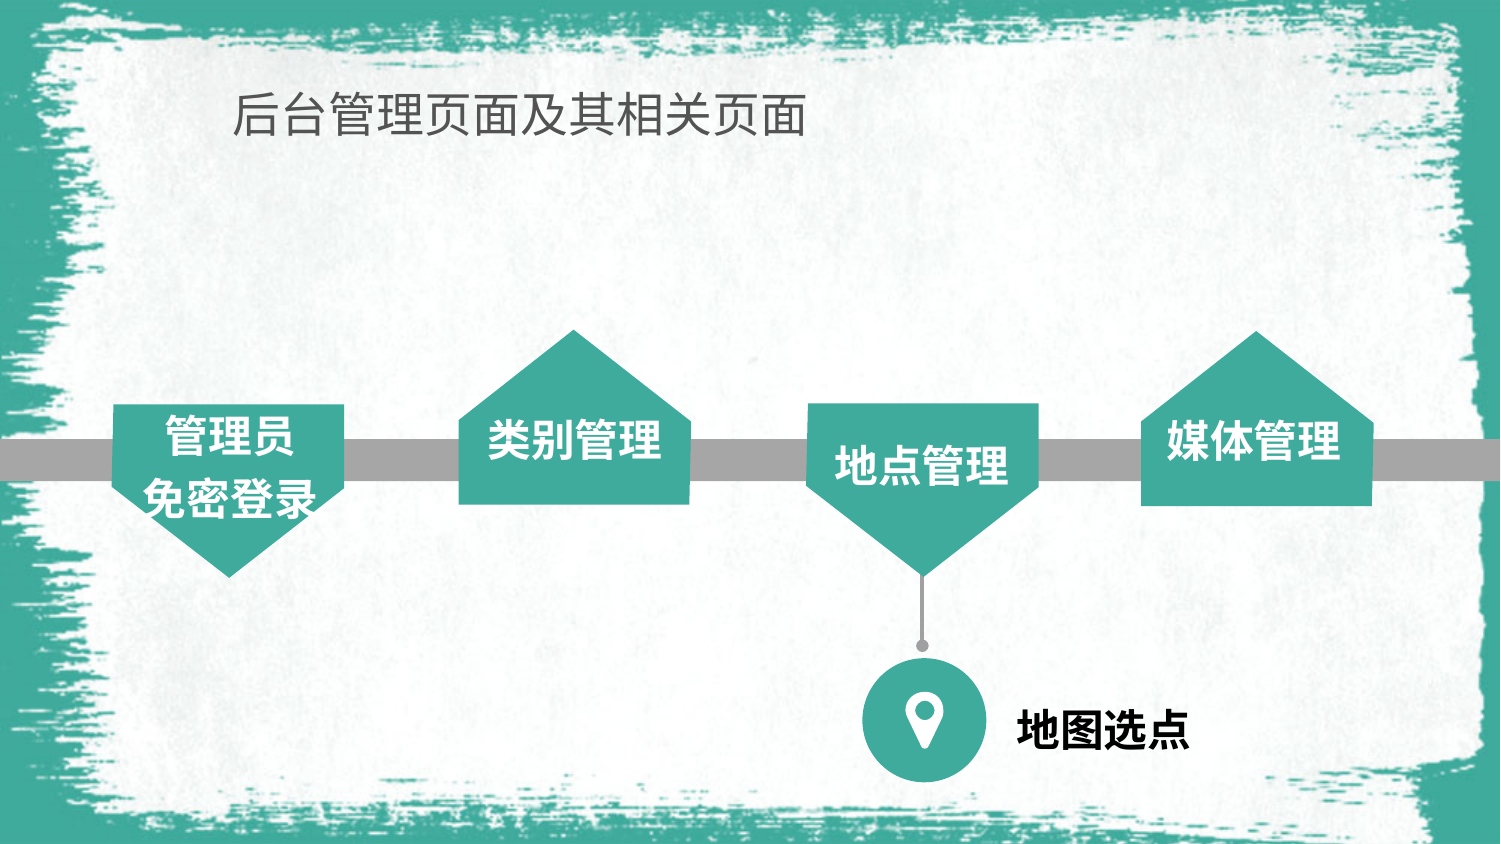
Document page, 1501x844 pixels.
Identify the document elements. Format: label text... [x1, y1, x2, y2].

text_box [0, 439, 111, 482]
picture [0, 0, 1500, 439]
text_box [862, 658, 987, 783]
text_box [806, 403, 1039, 646]
text_box [1039, 439, 1141, 482]
text_box 地图选点 [1016, 692, 1192, 756]
text_box [1374, 439, 1501, 482]
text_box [111, 399, 345, 578]
text_box [692, 439, 806, 482]
text_box 后台管理页面及其相关页面 [222, 79, 841, 148]
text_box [458, 329, 692, 505]
text_box [345, 439, 458, 482]
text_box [1141, 330, 1374, 506]
picture [0, 482, 1500, 844]
